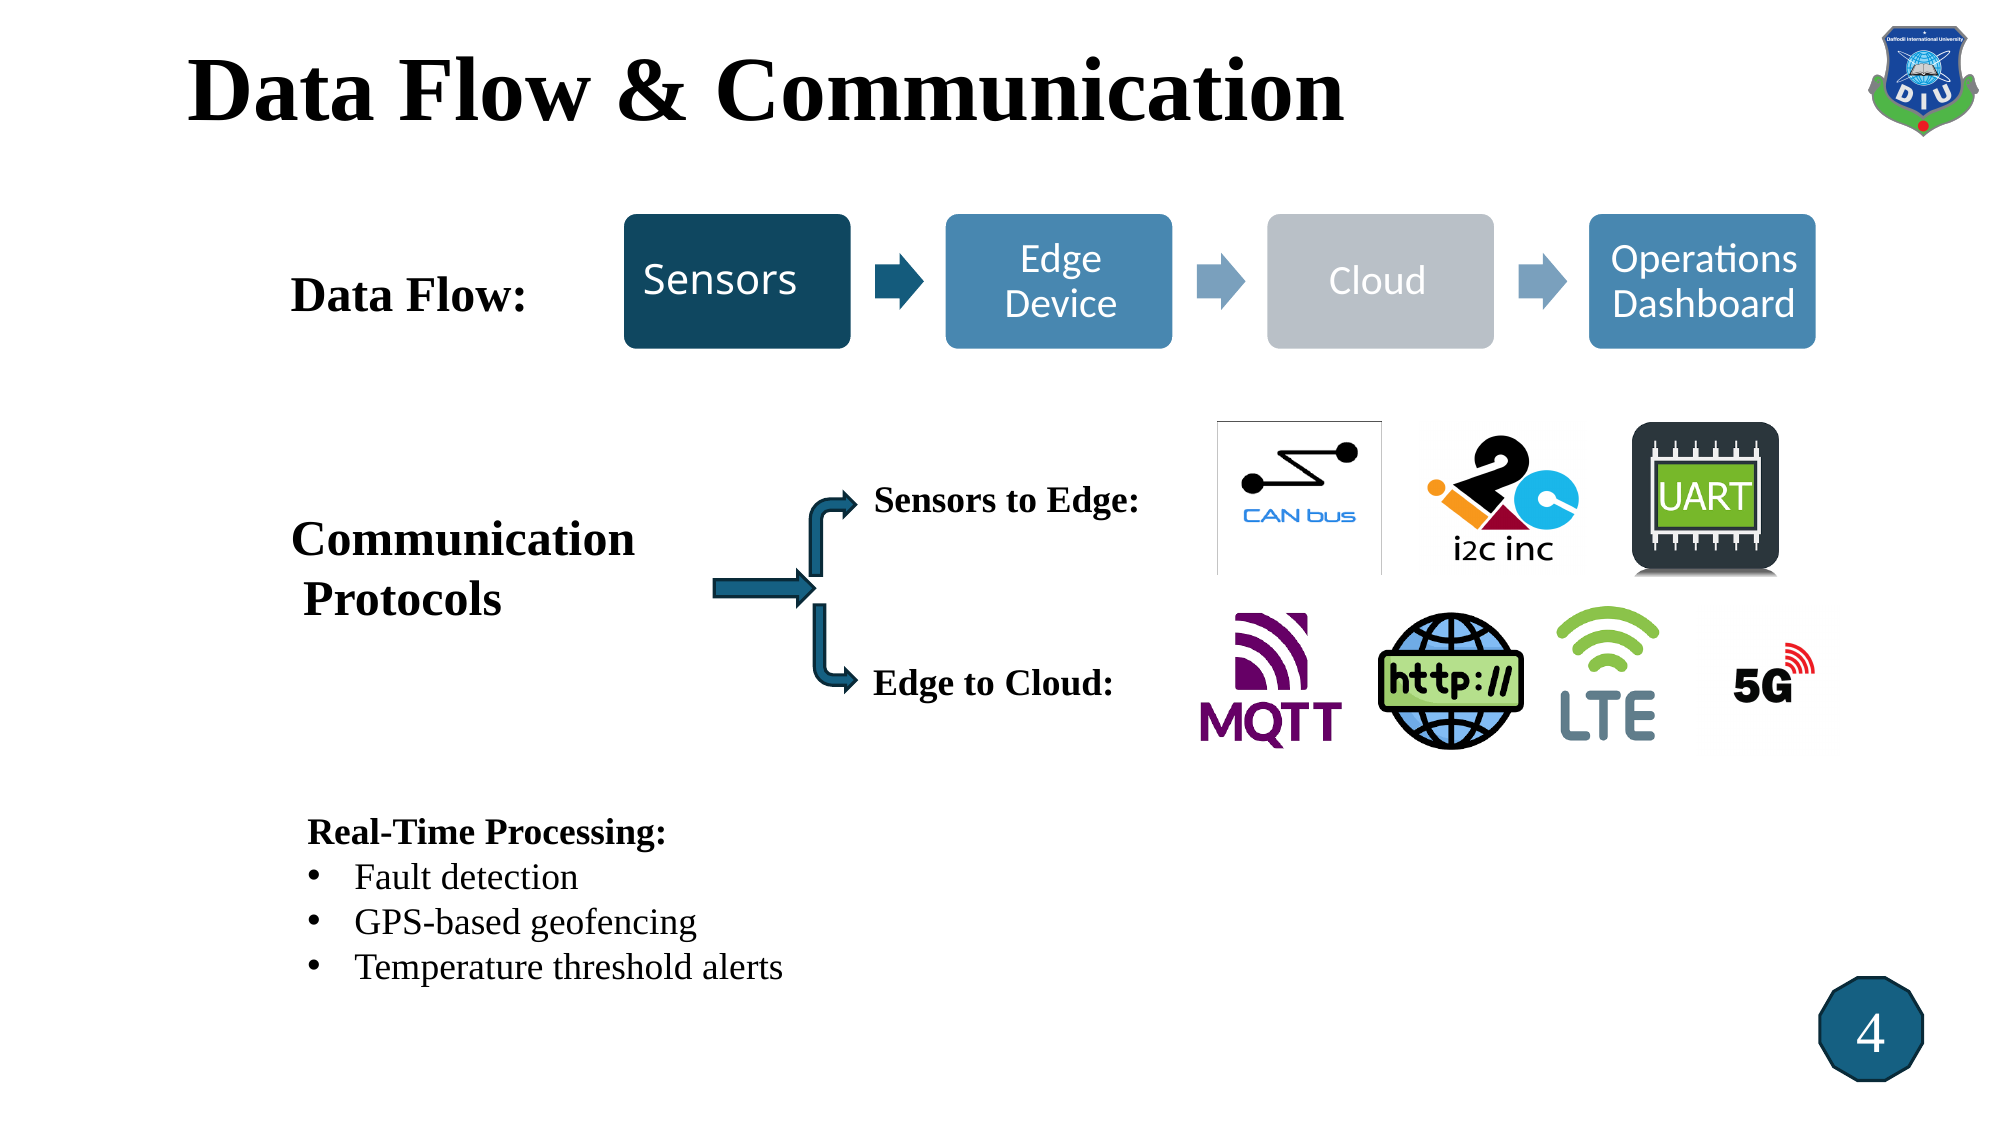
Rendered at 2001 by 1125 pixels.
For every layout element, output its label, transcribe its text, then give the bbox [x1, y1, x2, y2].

title Data Flow & Communication [172, 0, 1898, 200]
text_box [275, 421, 1841, 757]
text_box Data Flow: [275, 254, 557, 329]
picture [1868, 25, 1979, 138]
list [621, 90, 1819, 421]
text_box 4 [1818, 976, 1925, 1083]
text_box Real-Time Processing: Fault detection GPS-based geofencing Temperature threshold alerts [292, 799, 1238, 1040]
